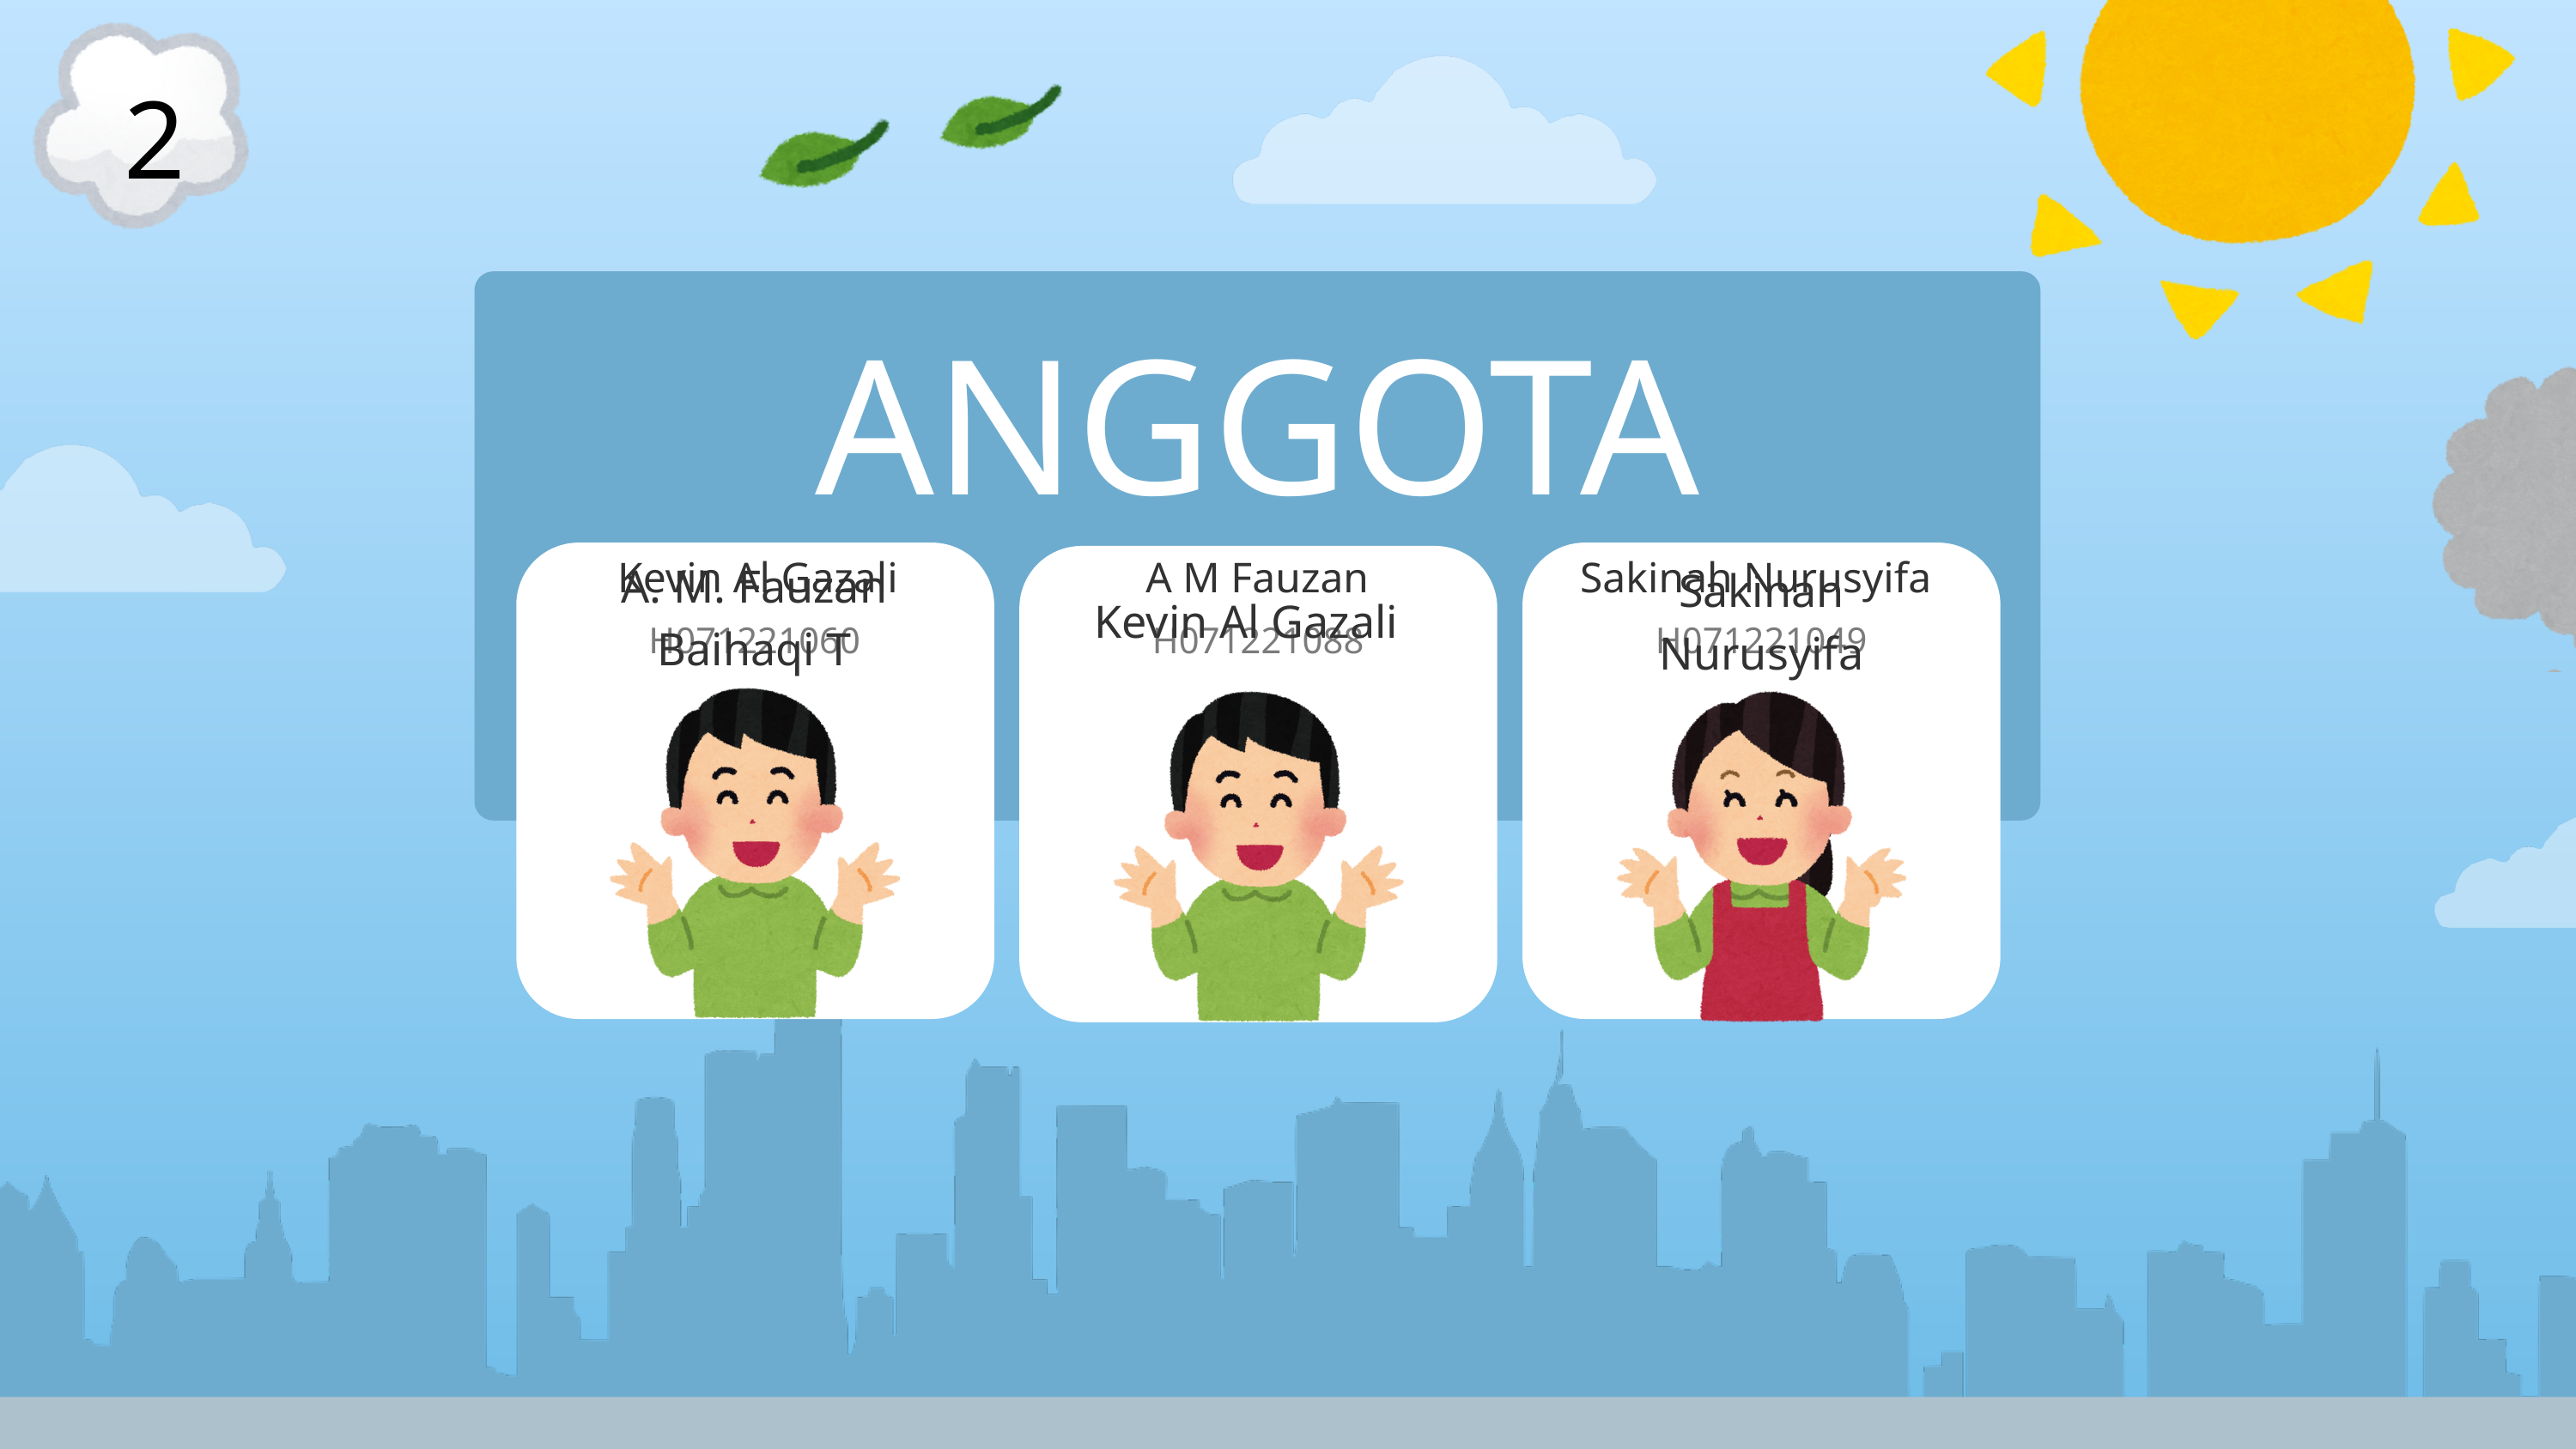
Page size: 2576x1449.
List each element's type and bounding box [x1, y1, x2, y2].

text_box [0, 897, 2576, 1394]
text_box [2431, 355, 2576, 672]
text_box [939, 46, 1074, 165]
text_box [1018, 545, 1498, 1023]
text_box [1522, 542, 2001, 1020]
text_box [0, 435, 287, 593]
text_box [516, 542, 995, 1020]
text_box [1984, 0, 2516, 340]
text_box [0, 1397, 2576, 1449]
text_box [474, 270, 2041, 822]
text_box [1229, 47, 1657, 204]
text_box [32, 21, 251, 230]
text_box [757, 79, 902, 204]
text_box [2431, 806, 2576, 928]
